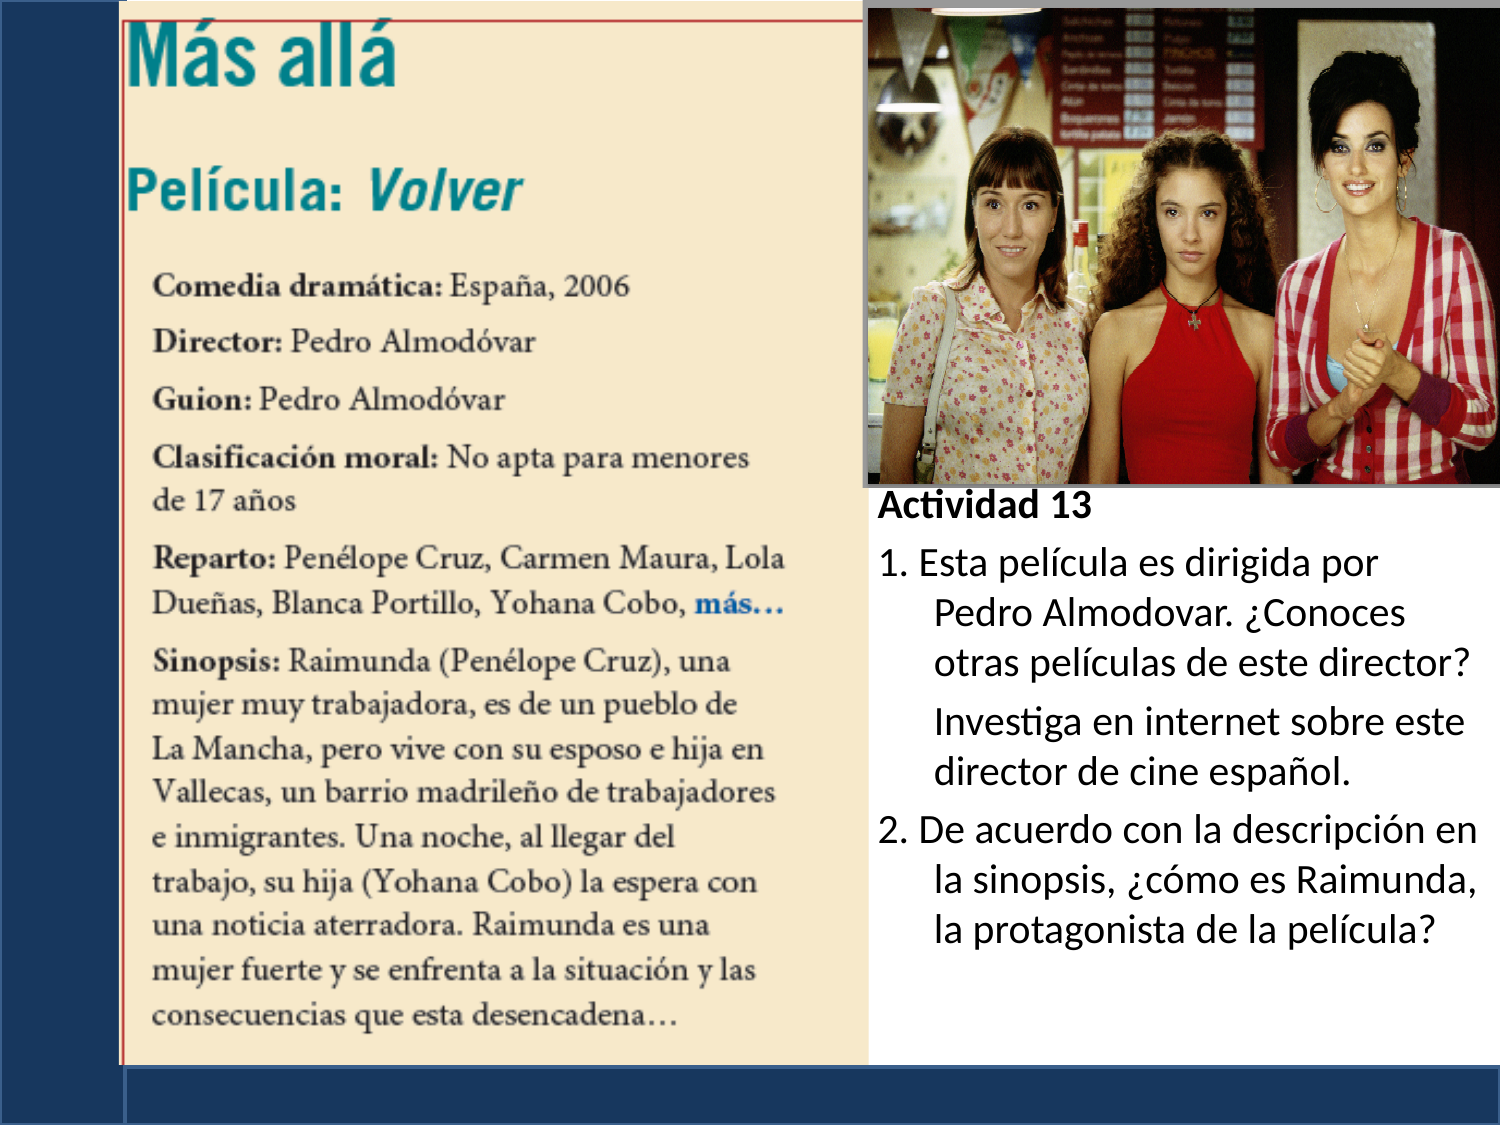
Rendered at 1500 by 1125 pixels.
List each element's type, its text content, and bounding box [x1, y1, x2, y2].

text_box [123, 1065, 1500, 1125]
picture [118, 0, 1500, 1065]
text_box [0, 0, 123, 1125]
list Actividad 13 1. Esta película es dirigida por Pedro Almodovar. ¿Conoces otras películas de este director? Investiga en internet sobre este director de cine español. 2. De acuerdo con la descripción en la sinopsis, ¿cómo es Raimunda, la protagonista de la película? [873, 495, 1500, 1065]
